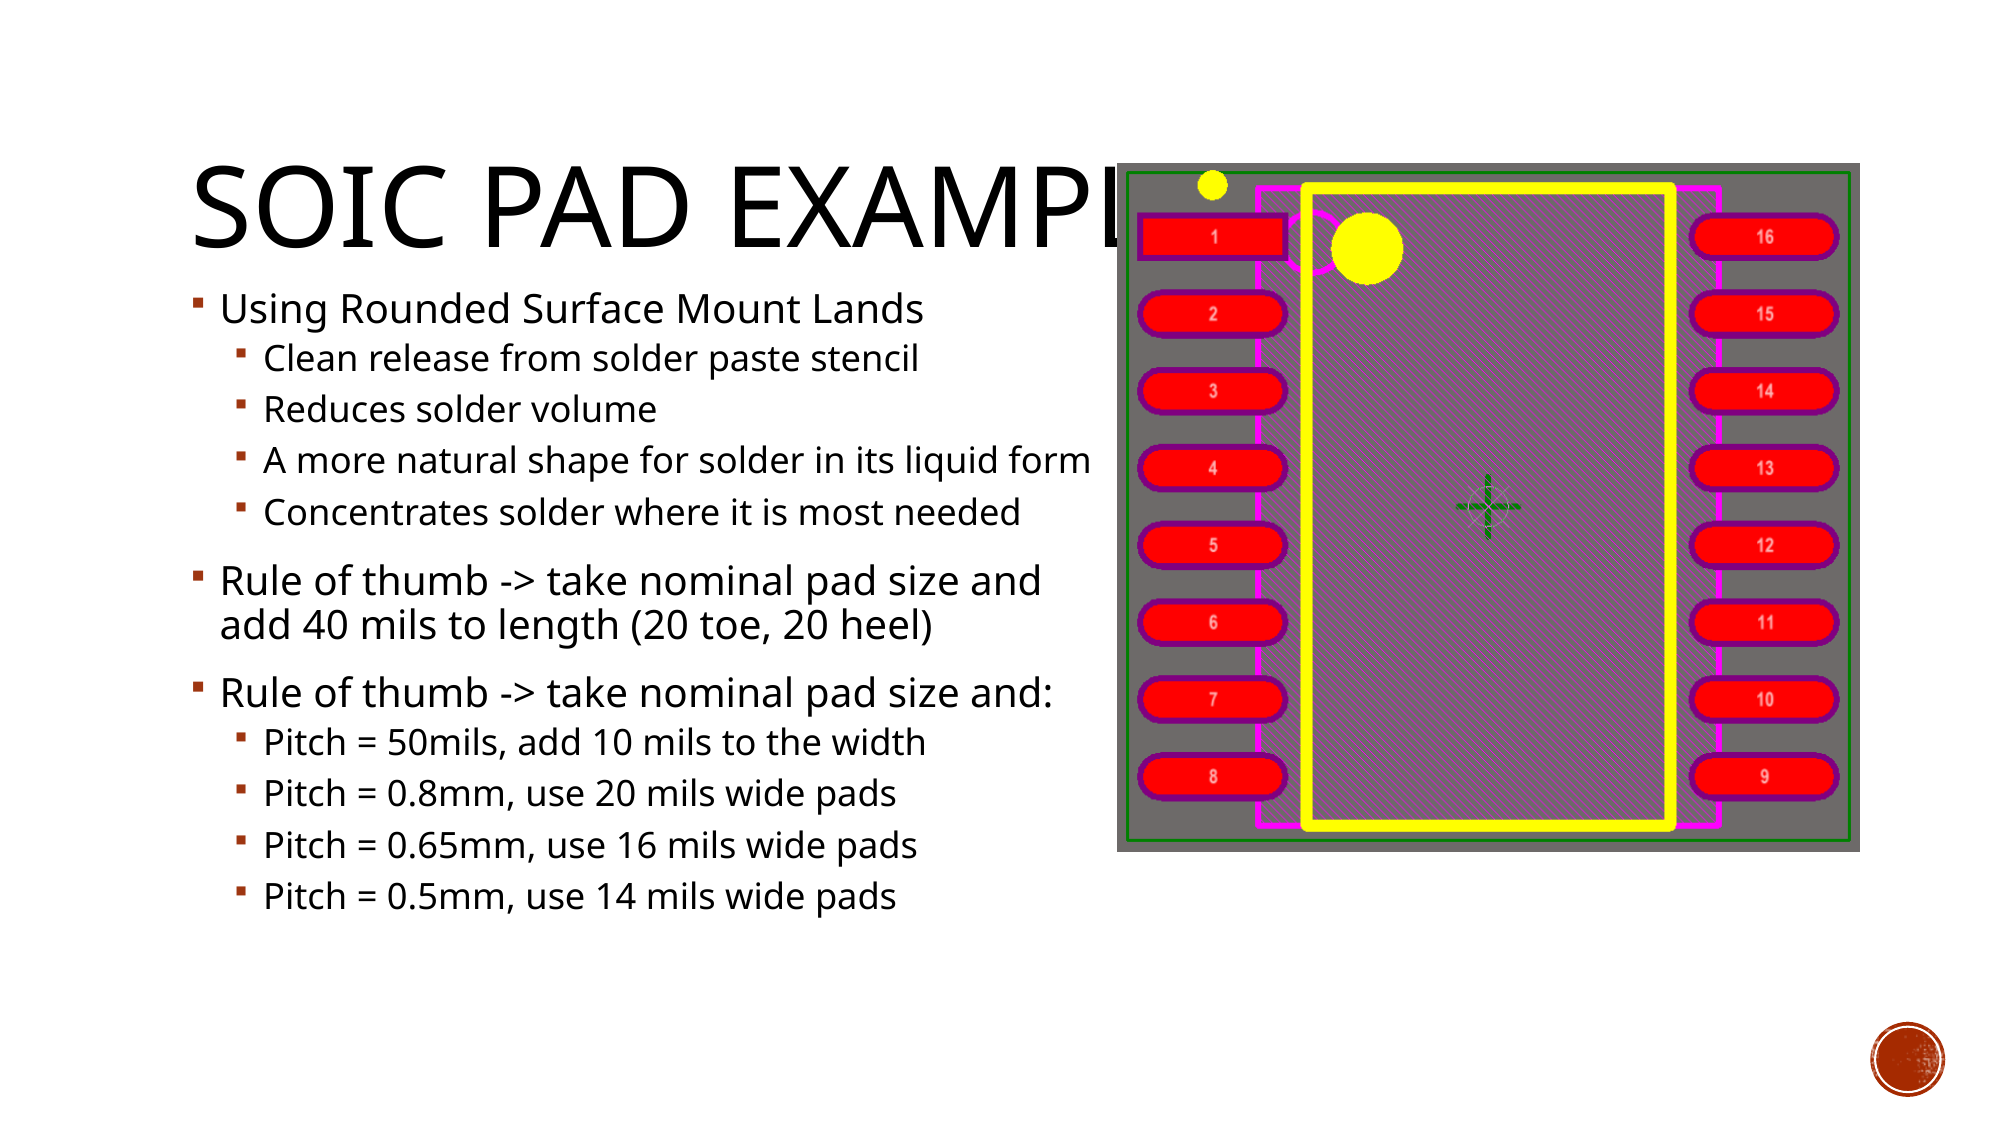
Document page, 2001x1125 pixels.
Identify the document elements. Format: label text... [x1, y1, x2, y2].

list Using Rounded Surface Mount Lands Clean release from solder paste stencil Reduces solder volume A more natural shape for solder in its liquid form Concentrates solder where it is most needed Rule of thumb -> take nominal pad size and add 40 mils to length (20 toe, 20 heel) Rule of thumb -> take nominal pad size and: Pitch = 50mils, add 10 mils to the width Pitch = 0.8mm, use 20 mils wide pads Pitch = 0.65mm, use 16 mils wide pads Pitch = 0.5mm, use 14 mils wide pads [175, 280, 1118, 946]
title SOIC PAD EXAMPLE [175, 79, 1826, 280]
picture [1117, 163, 1860, 852]
